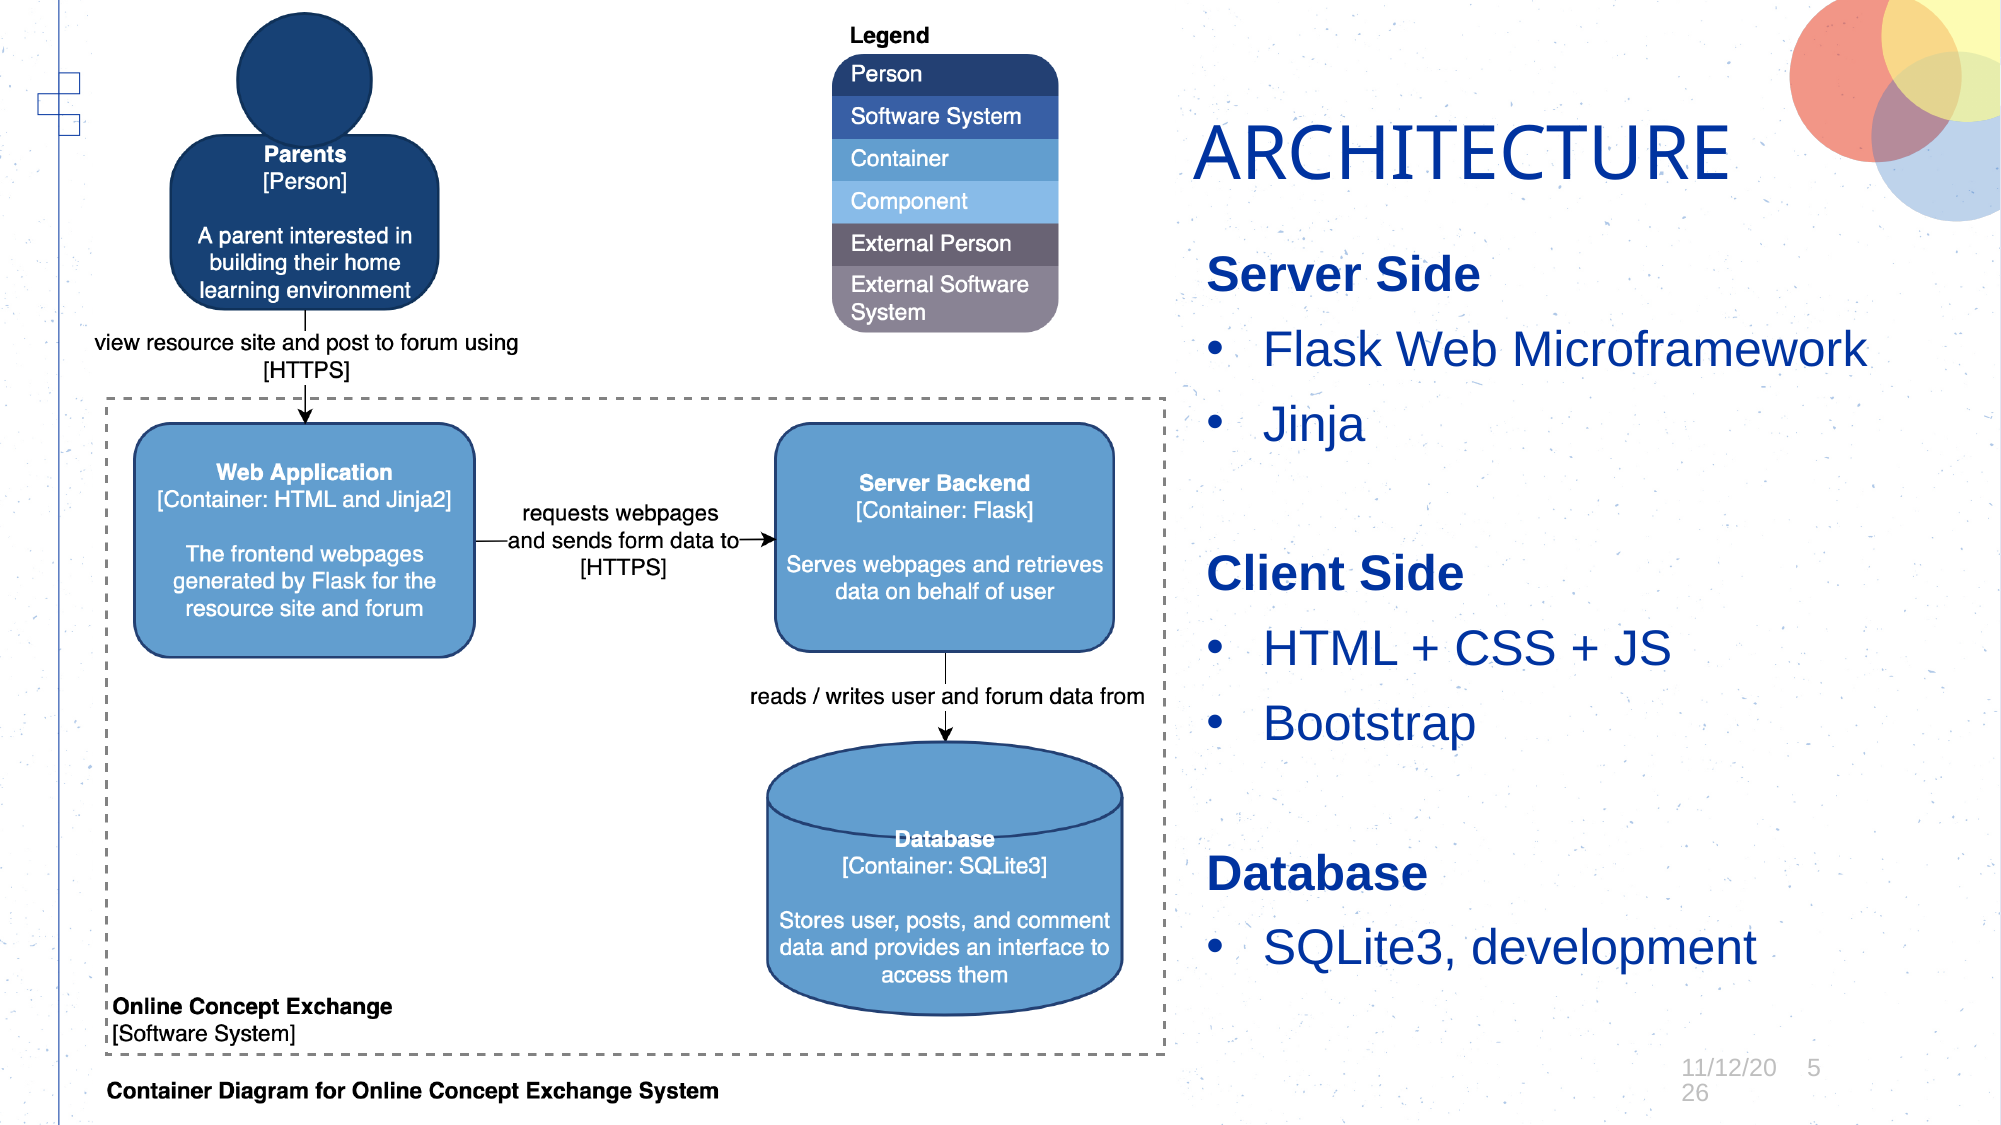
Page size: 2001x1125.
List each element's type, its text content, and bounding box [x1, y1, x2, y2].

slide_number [1666, 1036, 1792, 1097]
picture [0, 0, 2001, 1125]
list Server Side Flask Web Microframework Jinja Client Side HTML + CSS + JS Bootstrap Database SQLite3, development [1191, 240, 1891, 1041]
title Architecture [1176, 84, 1766, 225]
slide_number 5 [1792, 1036, 1868, 1097]
